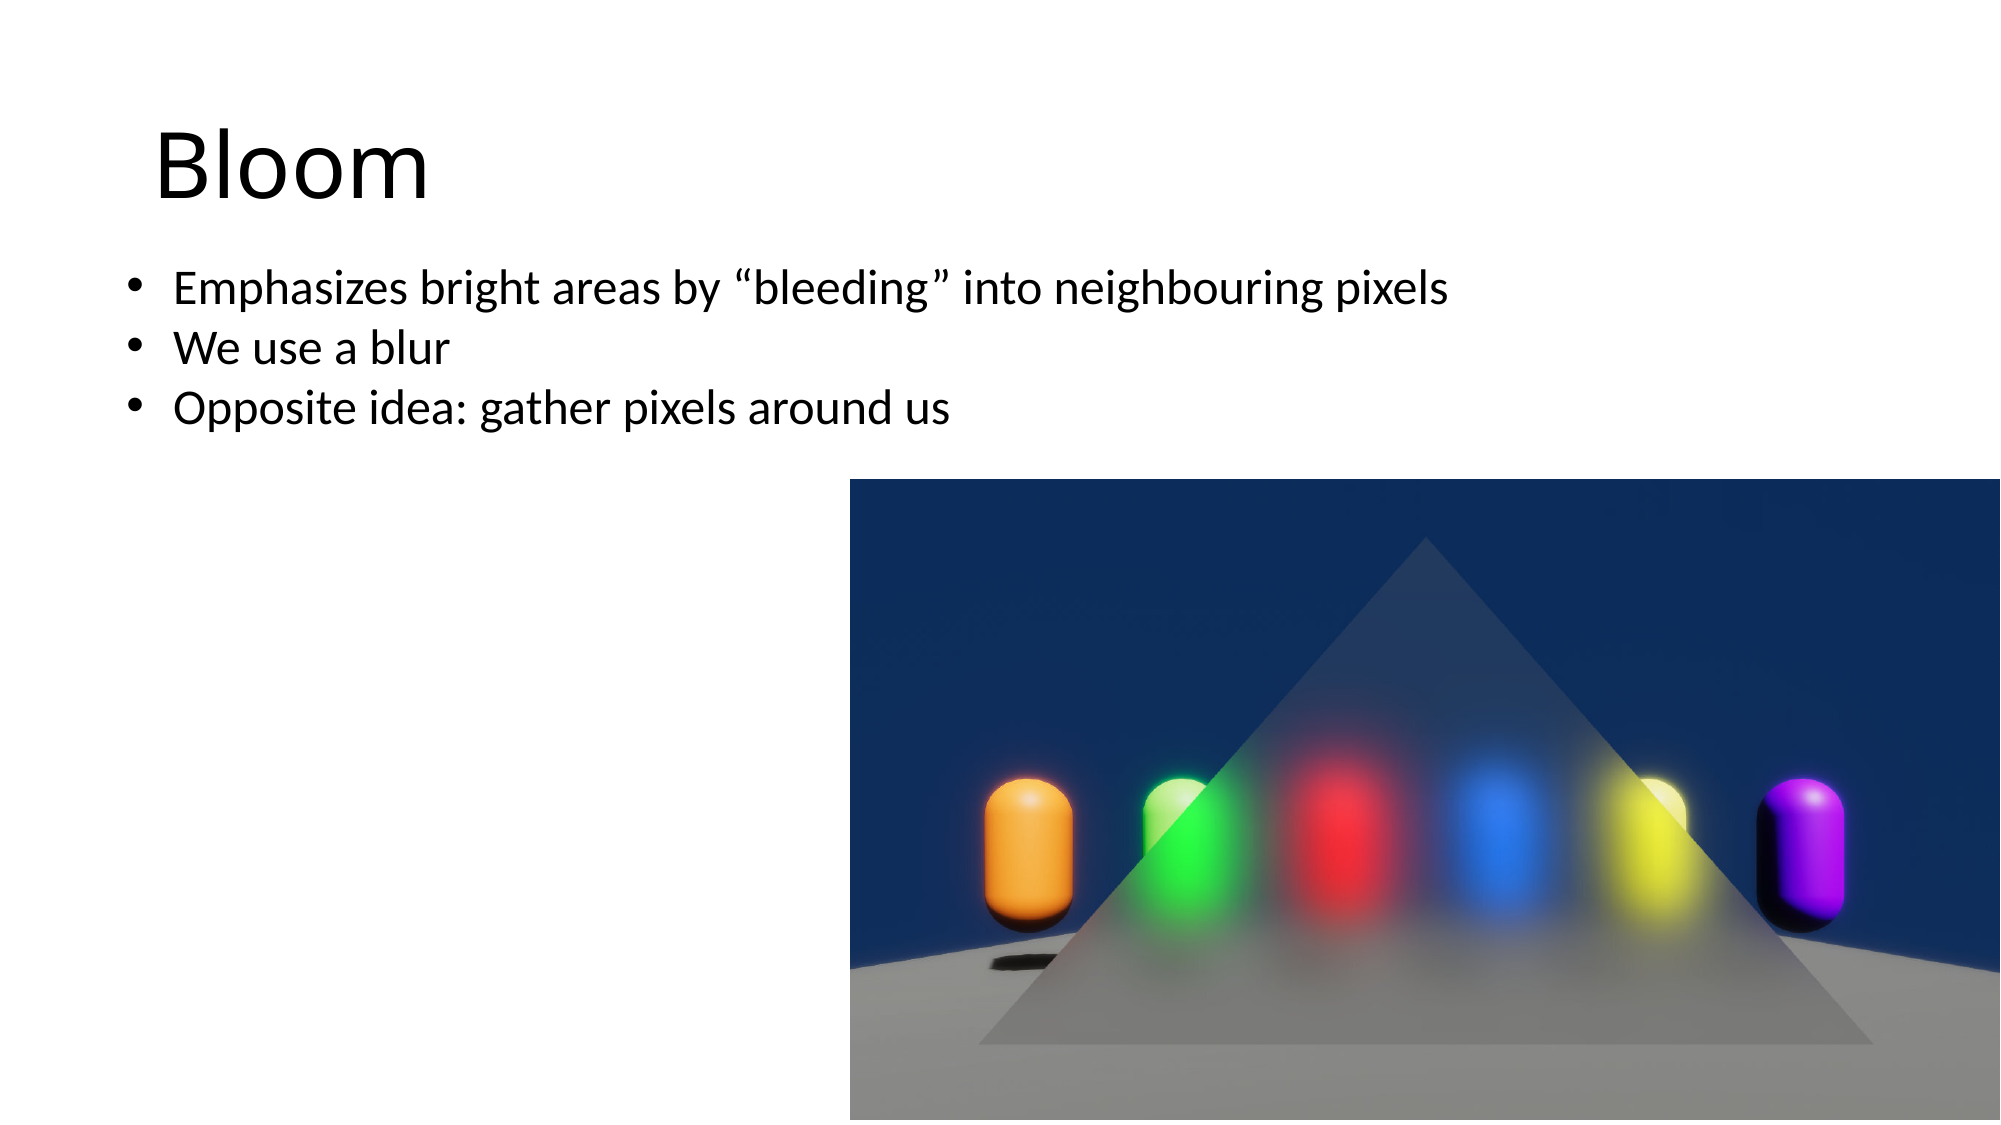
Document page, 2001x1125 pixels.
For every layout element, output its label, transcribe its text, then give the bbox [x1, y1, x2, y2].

text_box Emphasizes bright areas by “bleeding” into neighbouring pixels We use a blur Opposite idea: gather pixels around us [111, 246, 1465, 442]
picture [850, 479, 2000, 1120]
title Bloom [137, 59, 1863, 278]
